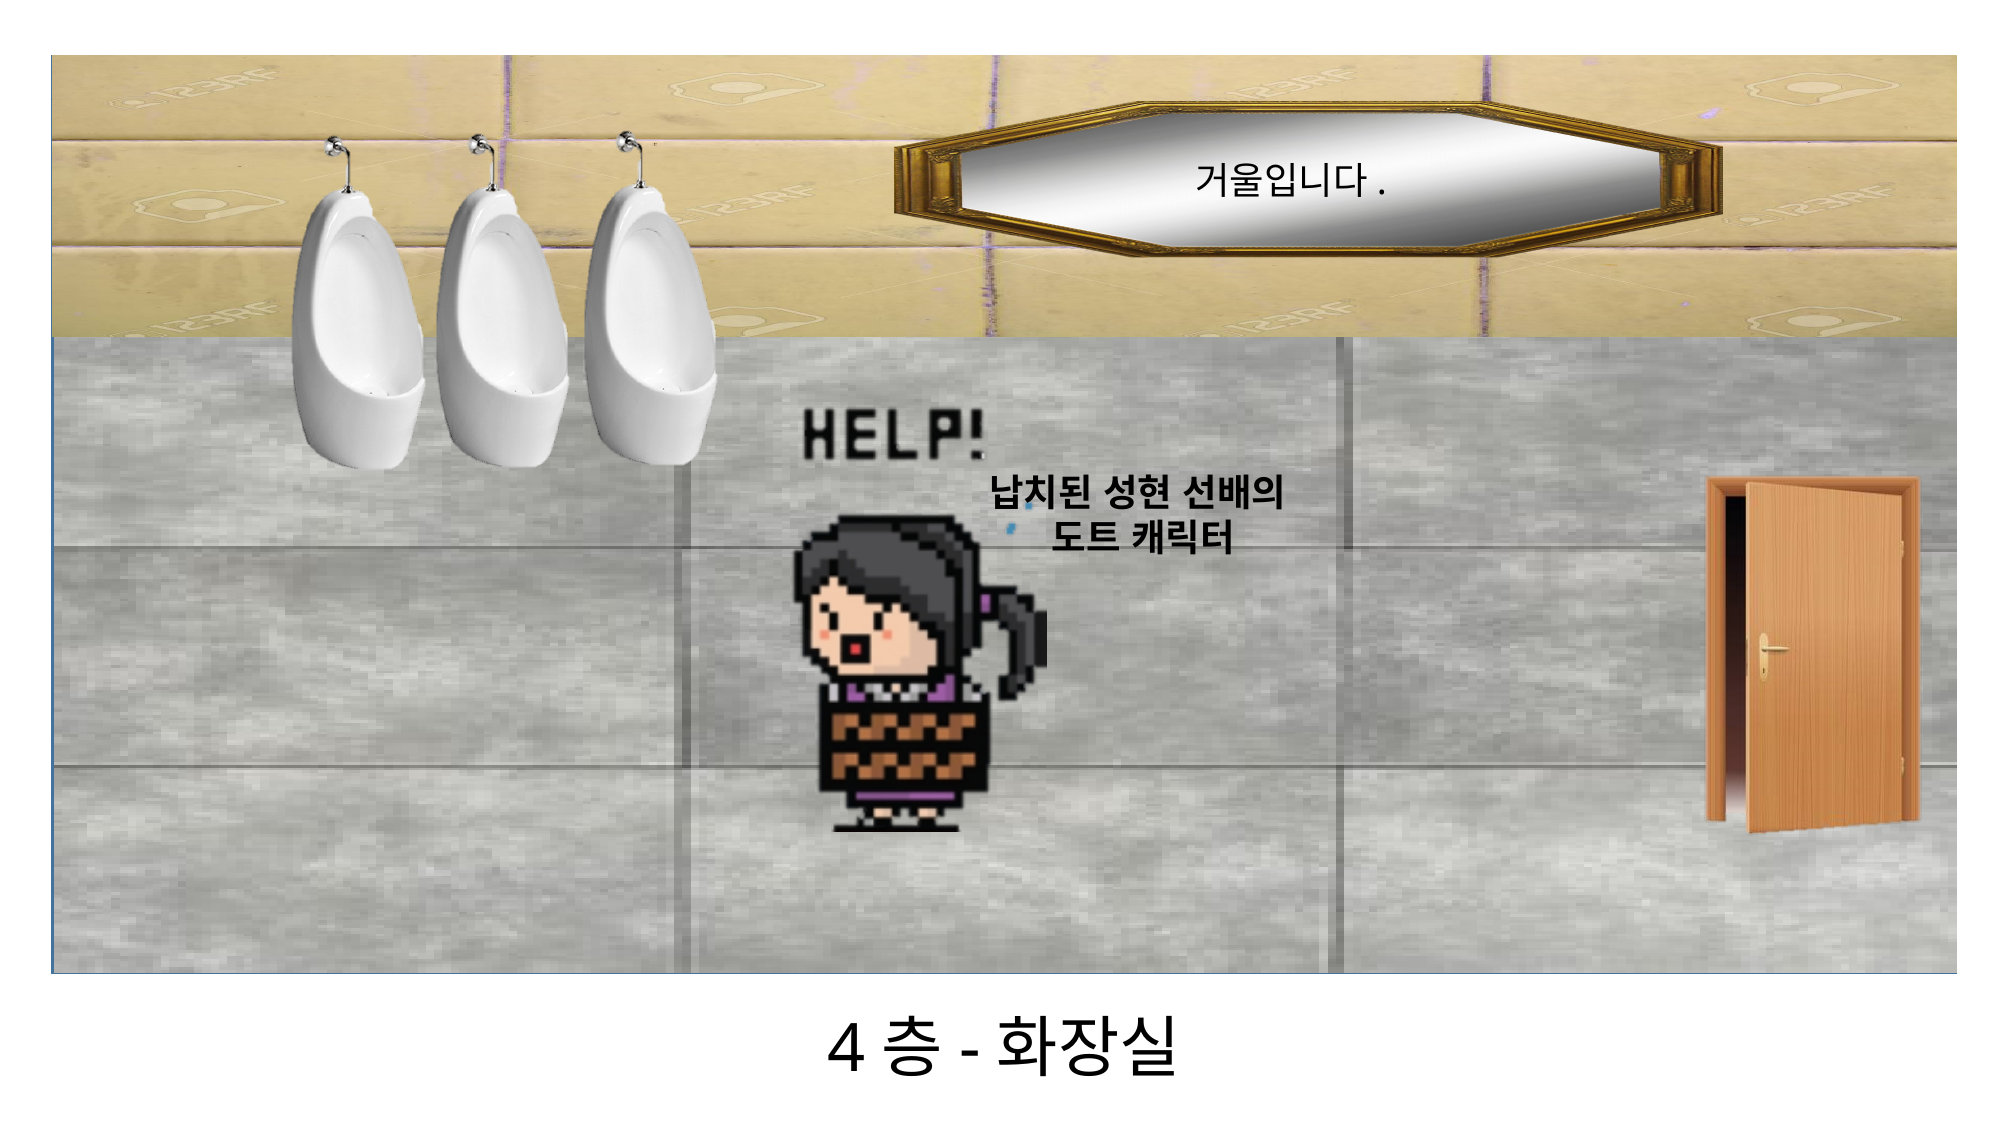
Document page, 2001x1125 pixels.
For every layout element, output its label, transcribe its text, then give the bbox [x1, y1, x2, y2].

text_box 4층-화장실 [812, 997, 1196, 1093]
picture [52, 15, 2000, 973]
text_box [51, 55, 1957, 974]
